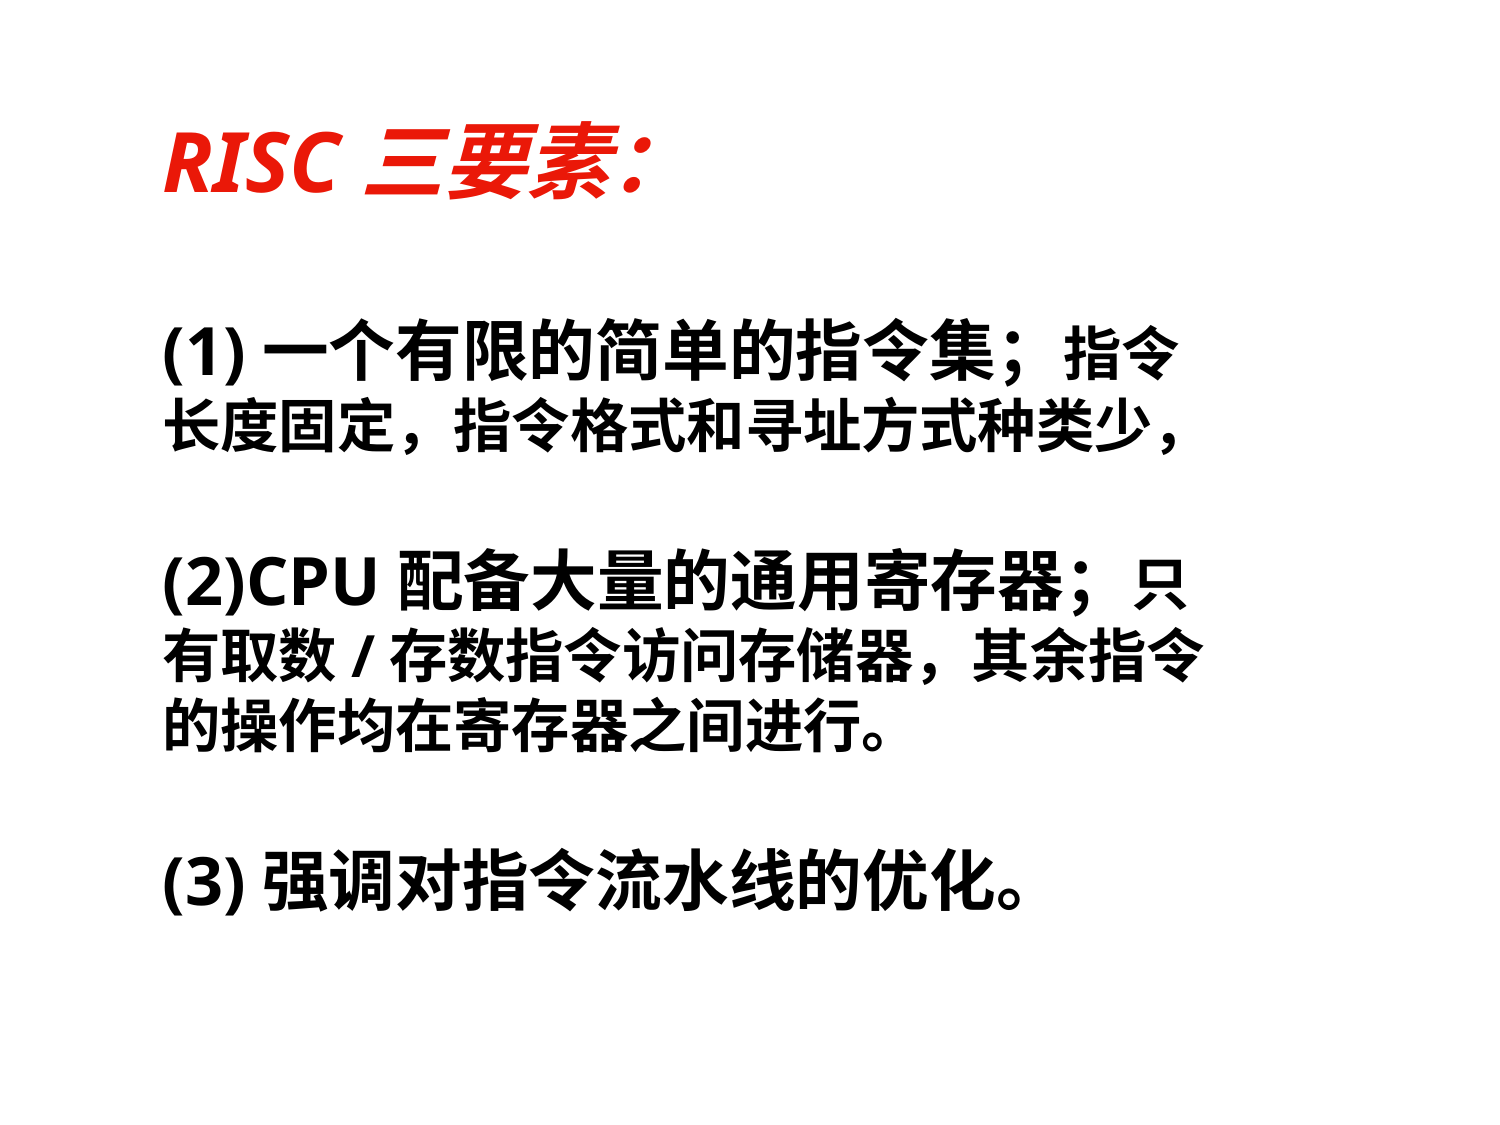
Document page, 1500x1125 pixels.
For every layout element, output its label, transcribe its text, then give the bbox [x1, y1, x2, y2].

text_box RISC三要素： (1)一个有限的简单的指令集；指令长度固定，指令格式和寻址方式种类少， (2)CPU配备大量的通用寄存器；只有取数/存数指令访问存储器，其余指令的操作均在寄存器之间进行。 (3)强调对指令流水线的优化。 [147, 101, 1248, 927]
